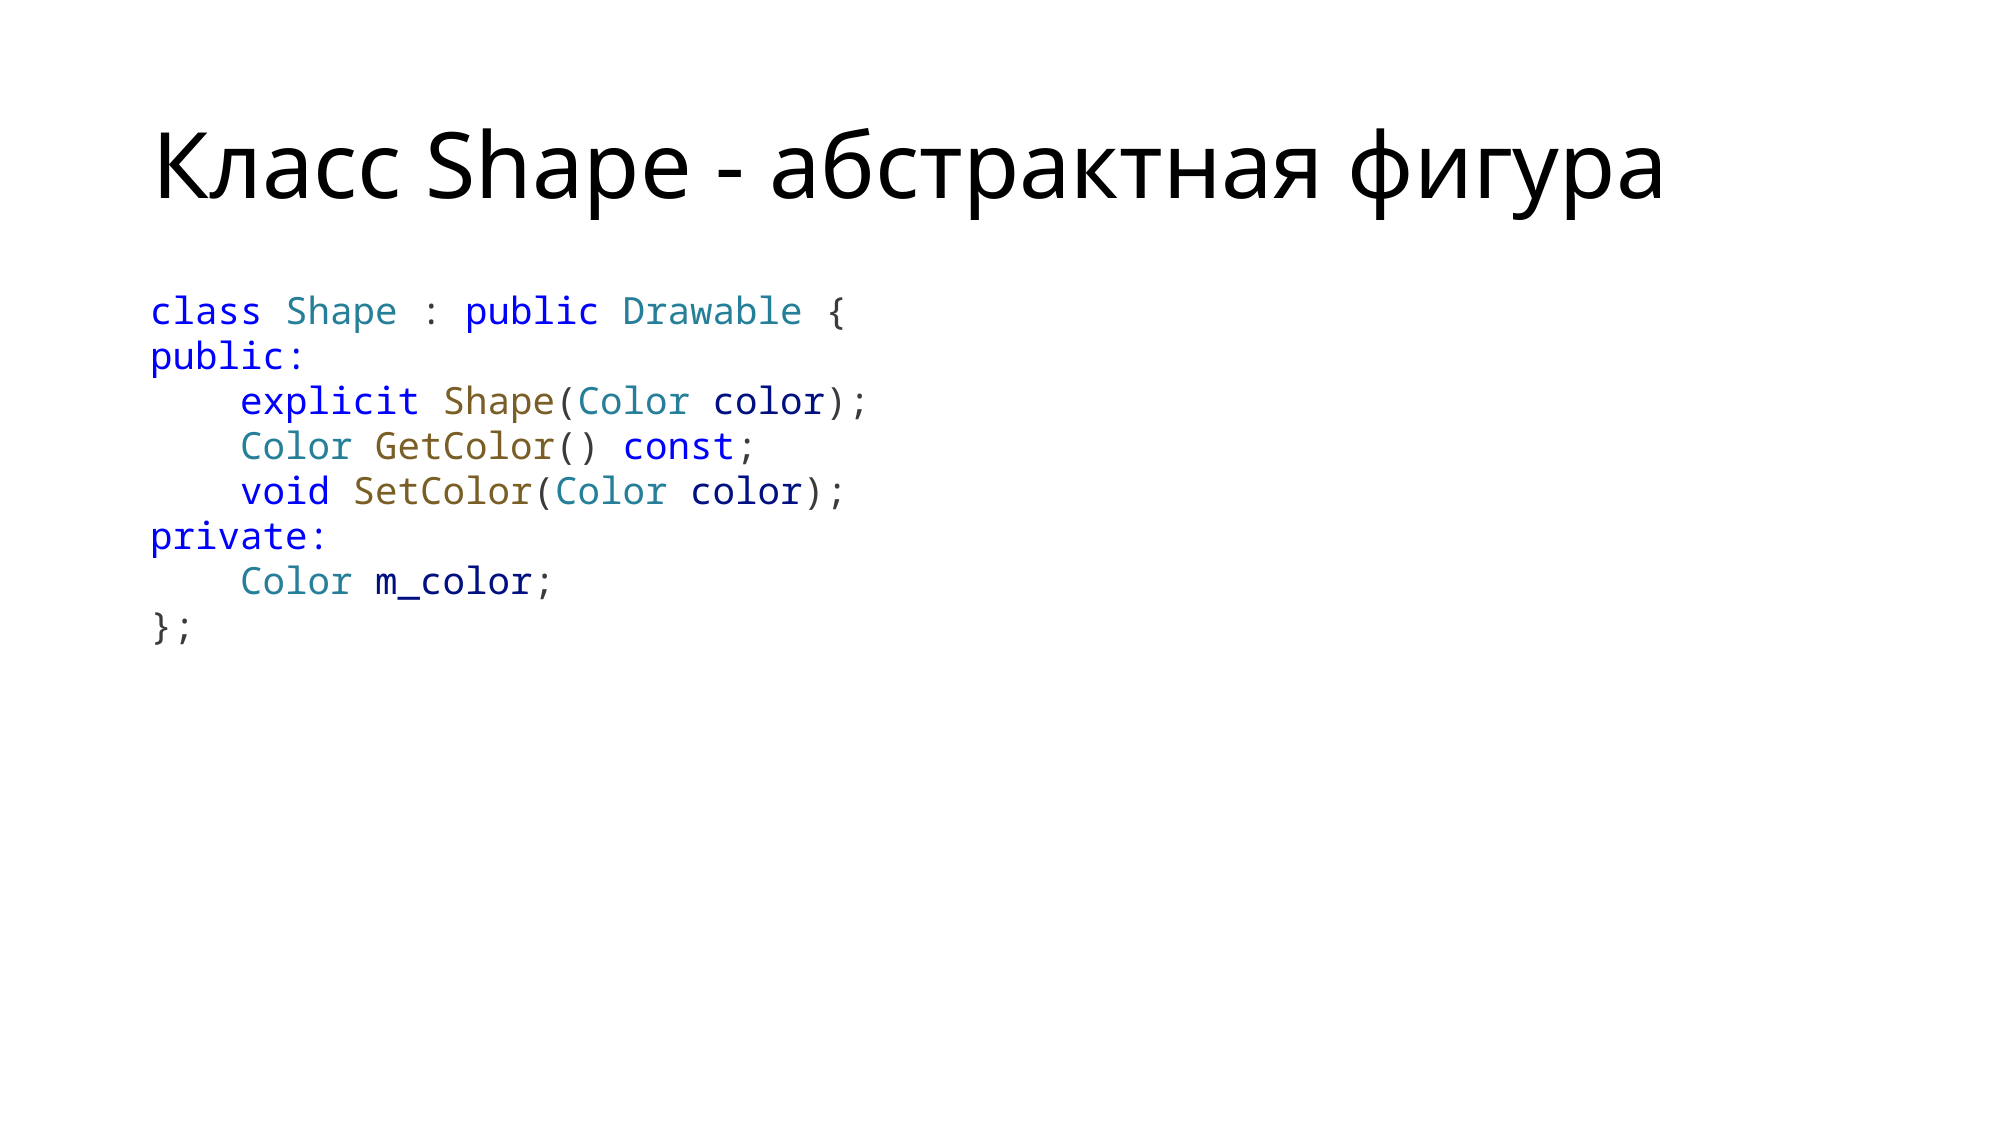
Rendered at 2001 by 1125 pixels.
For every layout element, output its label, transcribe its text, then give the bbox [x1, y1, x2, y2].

title Класс Shape - абстрактная фигура [137, 59, 1863, 278]
text_box class Shape : public Drawable { public: explicit Shape(Color color); Color GetColor() const; void SetColor(Color color); private: Color m_color; }; [135, 279, 927, 654]
